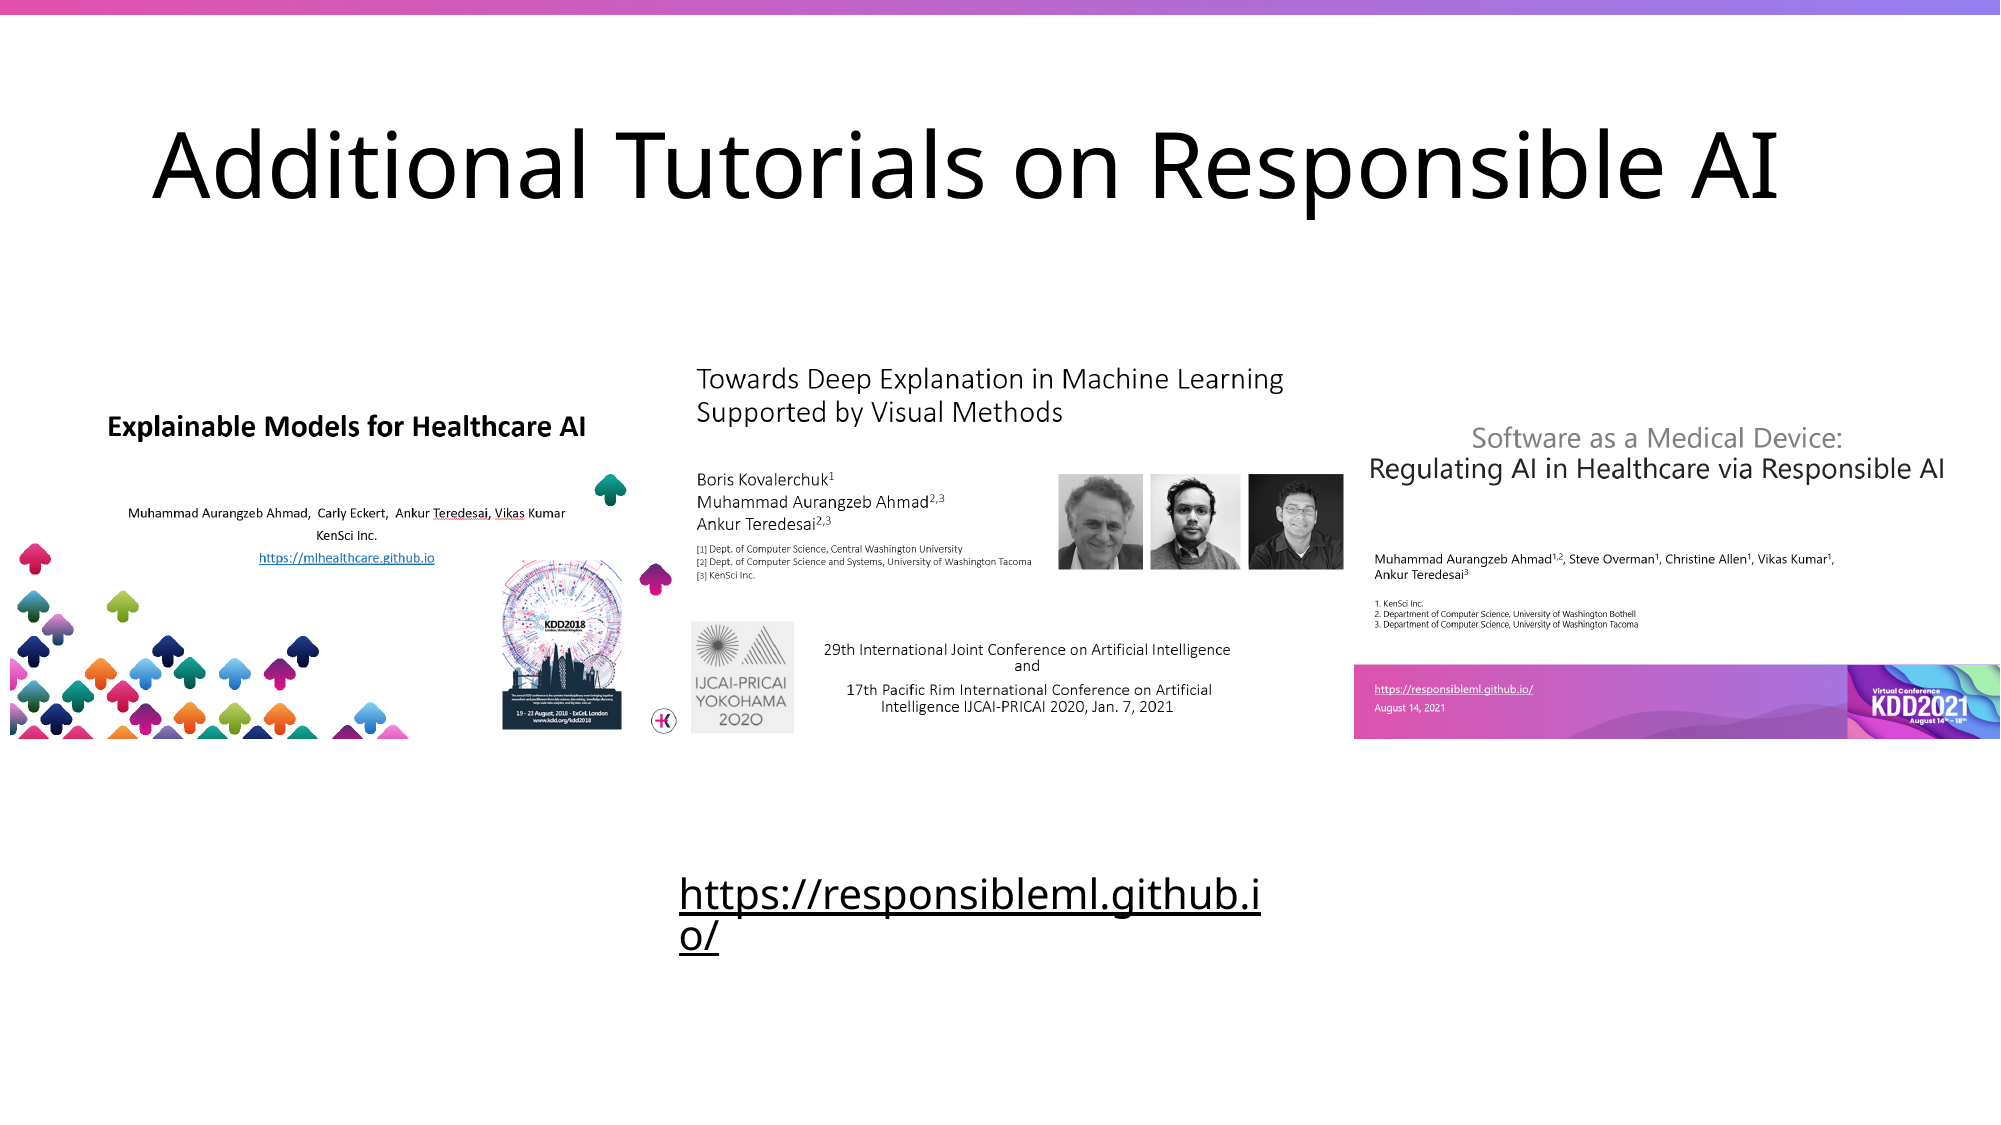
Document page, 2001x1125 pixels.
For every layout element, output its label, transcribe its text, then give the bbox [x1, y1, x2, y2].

title Additional Tutorials on Responsible AI [137, 59, 1863, 278]
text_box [10, 363, 2000, 739]
picture [0, 0, 2000, 15]
list https://responsibleml.github.io/ [663, 860, 1298, 970]
